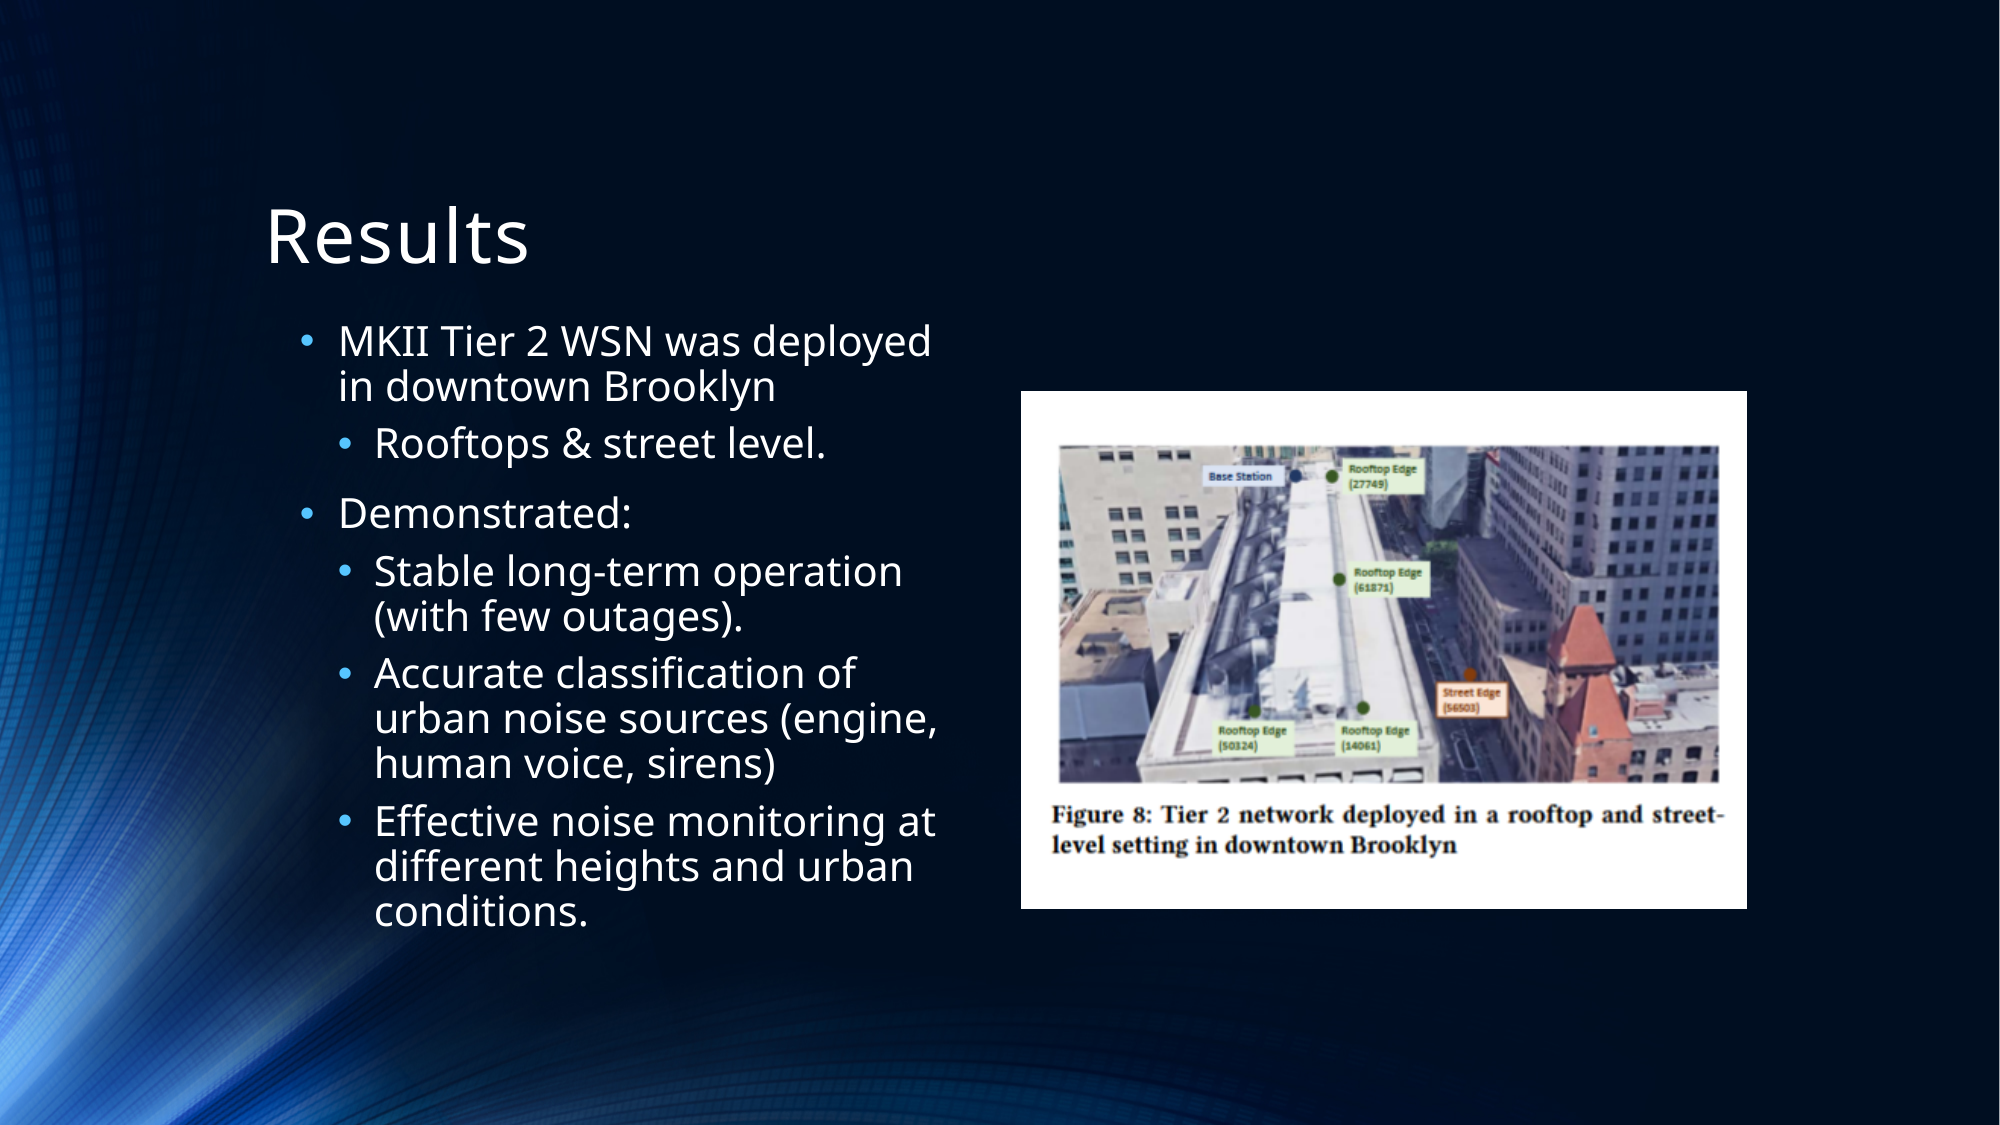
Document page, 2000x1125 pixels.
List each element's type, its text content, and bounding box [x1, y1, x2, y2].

title Results [249, 62, 1750, 288]
list MKII Tier 2 WSN was deployed in downtown Brooklyn Rooftops & street level. Demonstrated: Stable long-term operation (with few outages). Accurate classification of urban noise sources (engine, human voice, sirens) Effective noise monitoring at different heights and urban conditions. [246, 312, 972, 988]
picture [0, 0, 2000, 1125]
